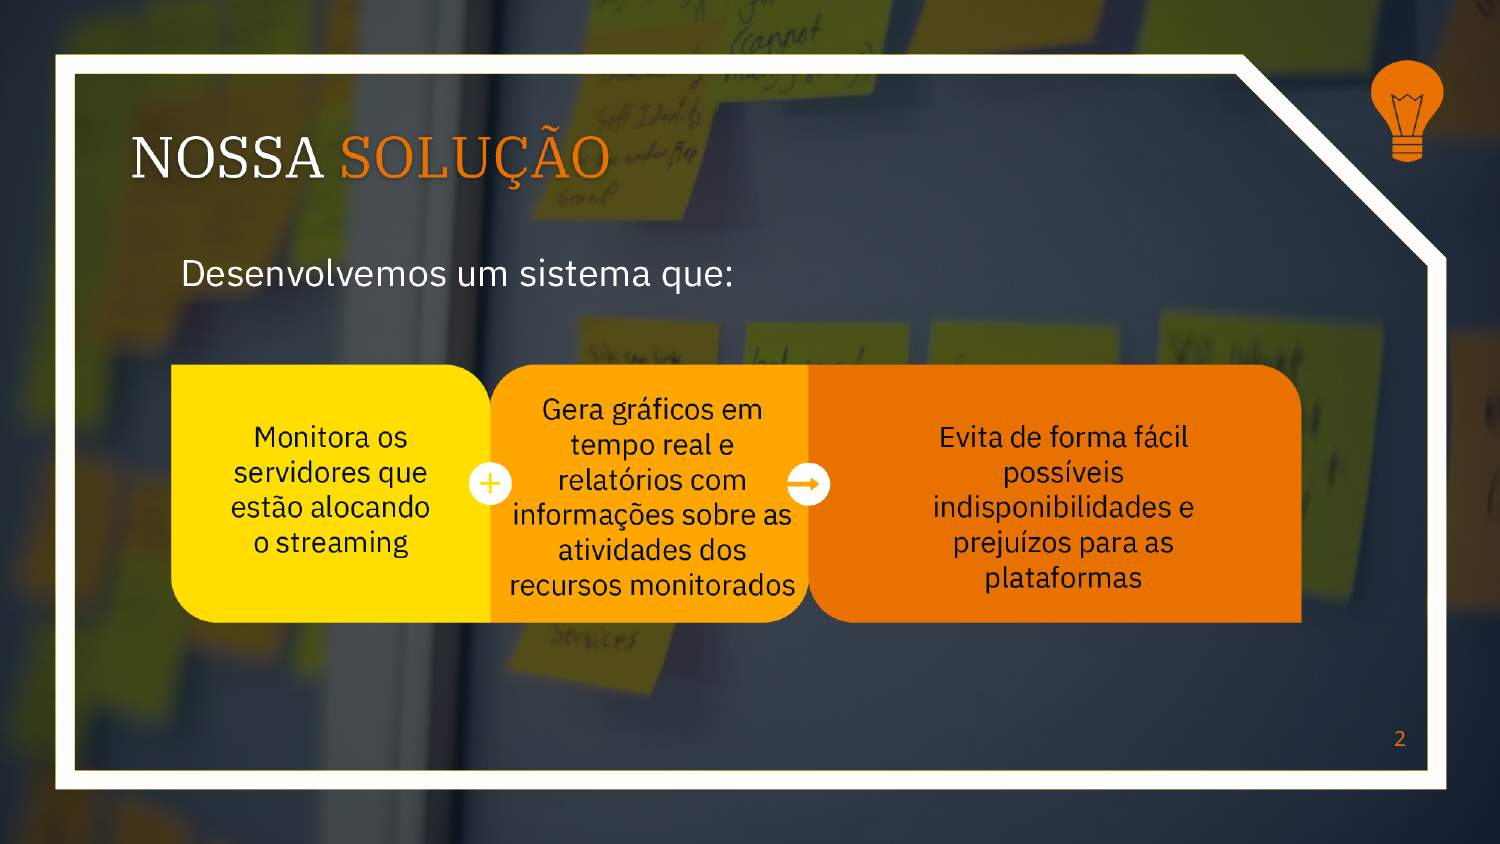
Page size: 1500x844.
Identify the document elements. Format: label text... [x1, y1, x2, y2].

slide_number 2 [1366, 711, 1406, 755]
picture [0, 0, 1500, 844]
